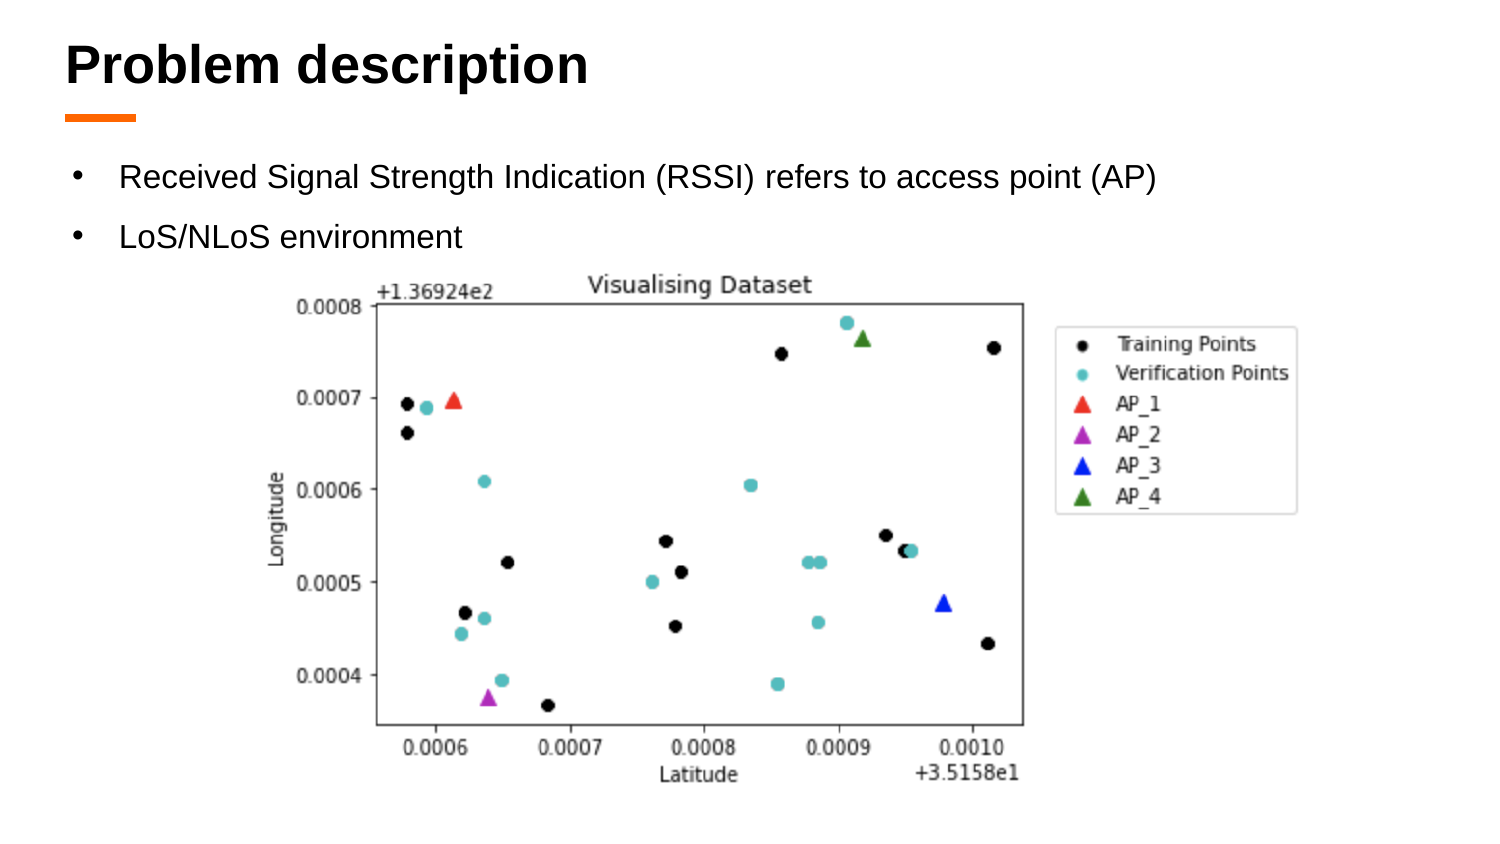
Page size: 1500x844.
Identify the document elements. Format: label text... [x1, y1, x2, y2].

text_box Received Signal Strength Indication (RSSI) refers to access point (AP) LoS/NLoS environment [0, 127, 1388, 263]
title Problem description [64, 0, 1459, 95]
picture [242, 256, 1328, 818]
